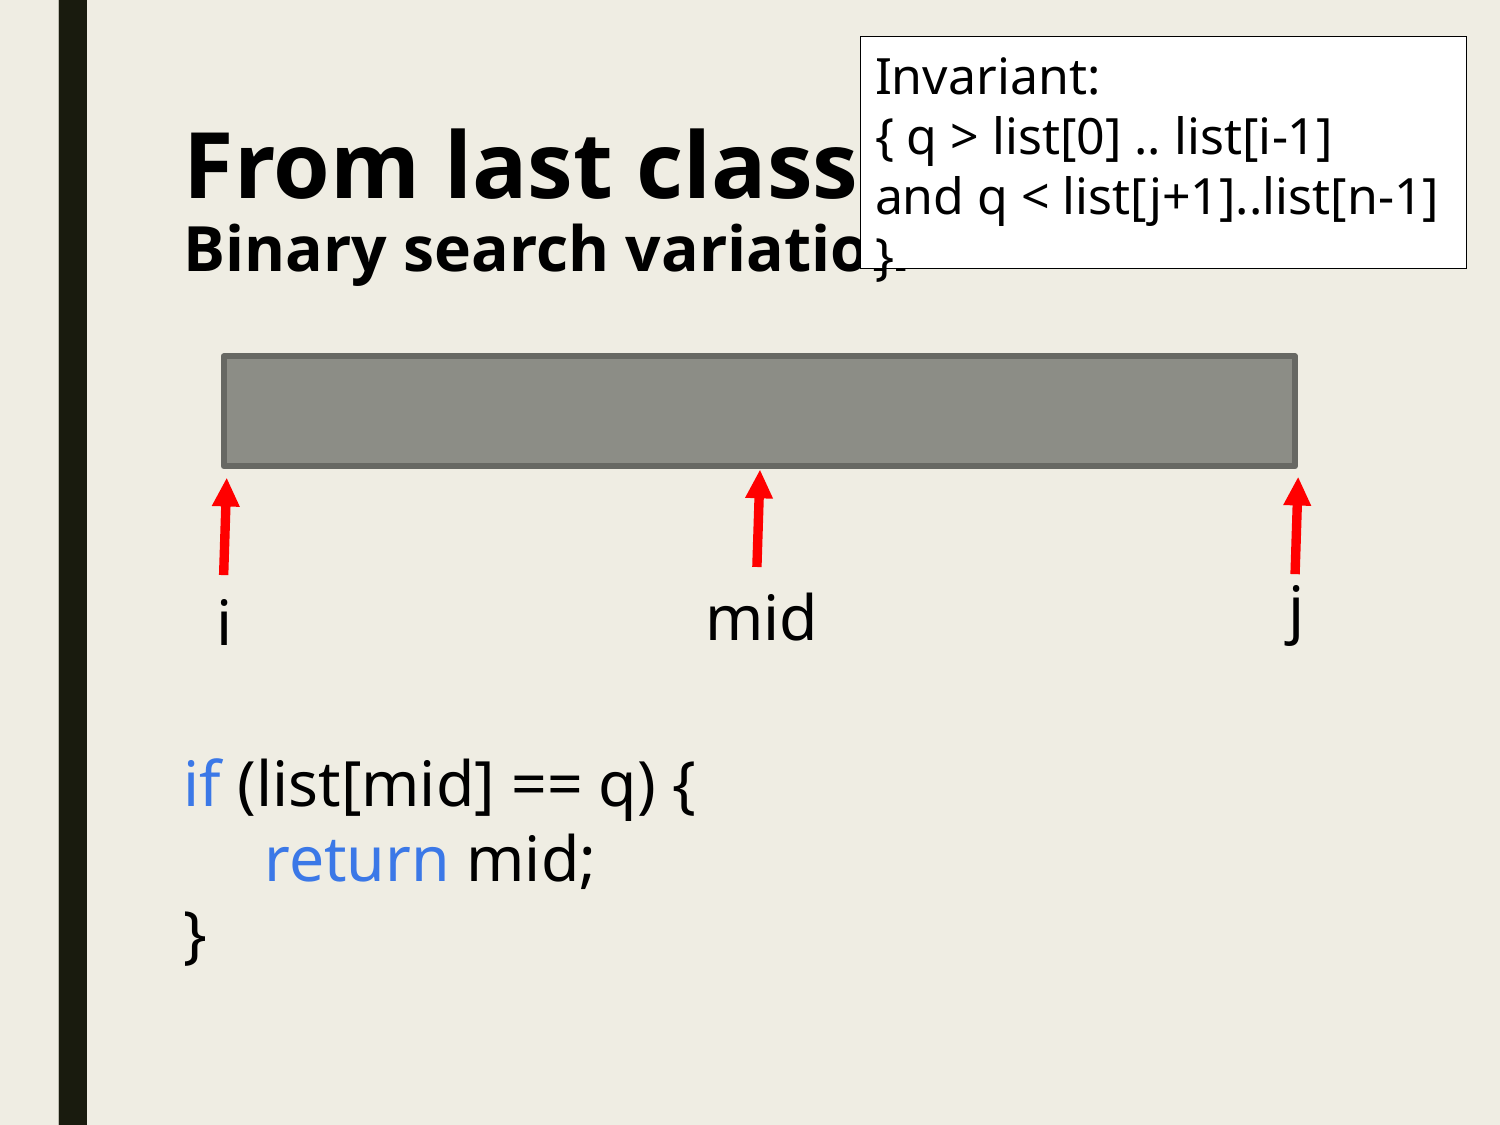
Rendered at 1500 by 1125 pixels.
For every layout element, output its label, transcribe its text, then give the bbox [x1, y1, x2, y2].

text_box j [1273, 561, 1372, 652]
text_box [1294, 477, 1299, 575]
title From last class Binary search variation [168, 112, 1351, 357]
text_box Invariant: { q > list[0] .. list[i-1] and q < list[j+1]..list[n-1] } [860, 36, 1467, 269]
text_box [223, 478, 227, 576]
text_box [756, 470, 760, 567]
text_box [221, 353, 1298, 469]
text_box mid [690, 570, 883, 661]
text_box if (list[mid] == q) { return mid; } [168, 737, 1500, 977]
text_box i [201, 575, 300, 665]
